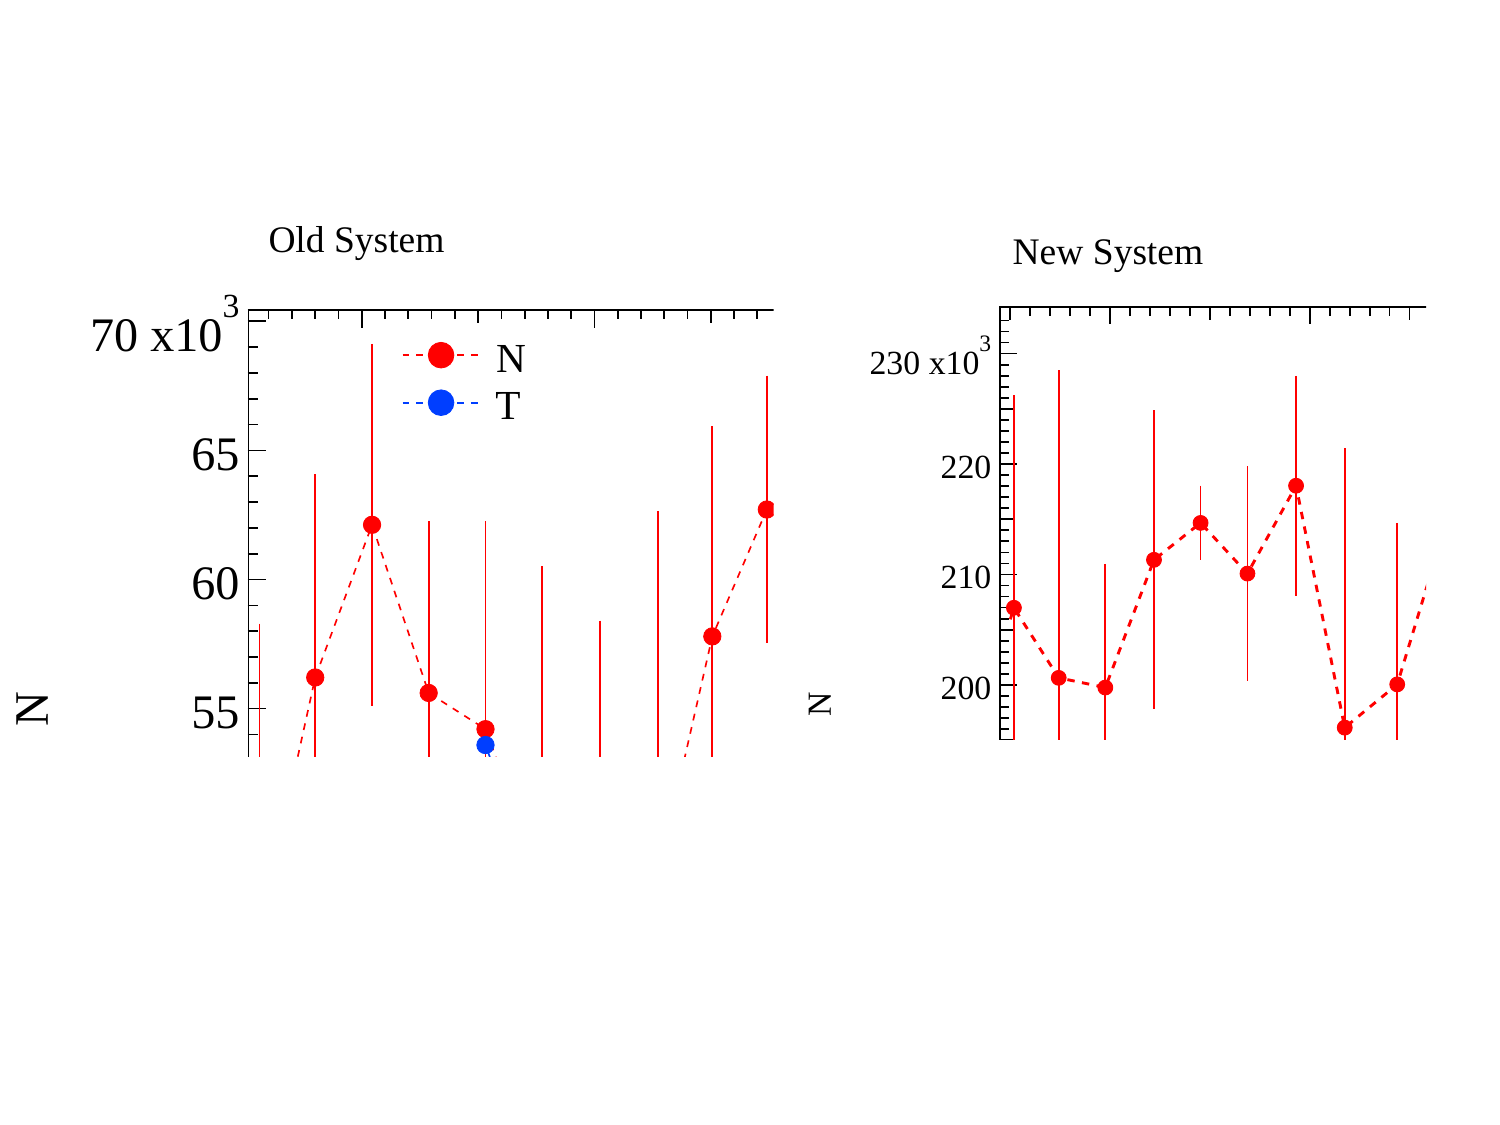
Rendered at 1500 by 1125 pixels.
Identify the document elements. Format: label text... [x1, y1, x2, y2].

text_box Old System [253, 208, 490, 265]
picture [796, 278, 1427, 740]
text_box New System [997, 219, 1223, 277]
picture [0, 266, 774, 758]
